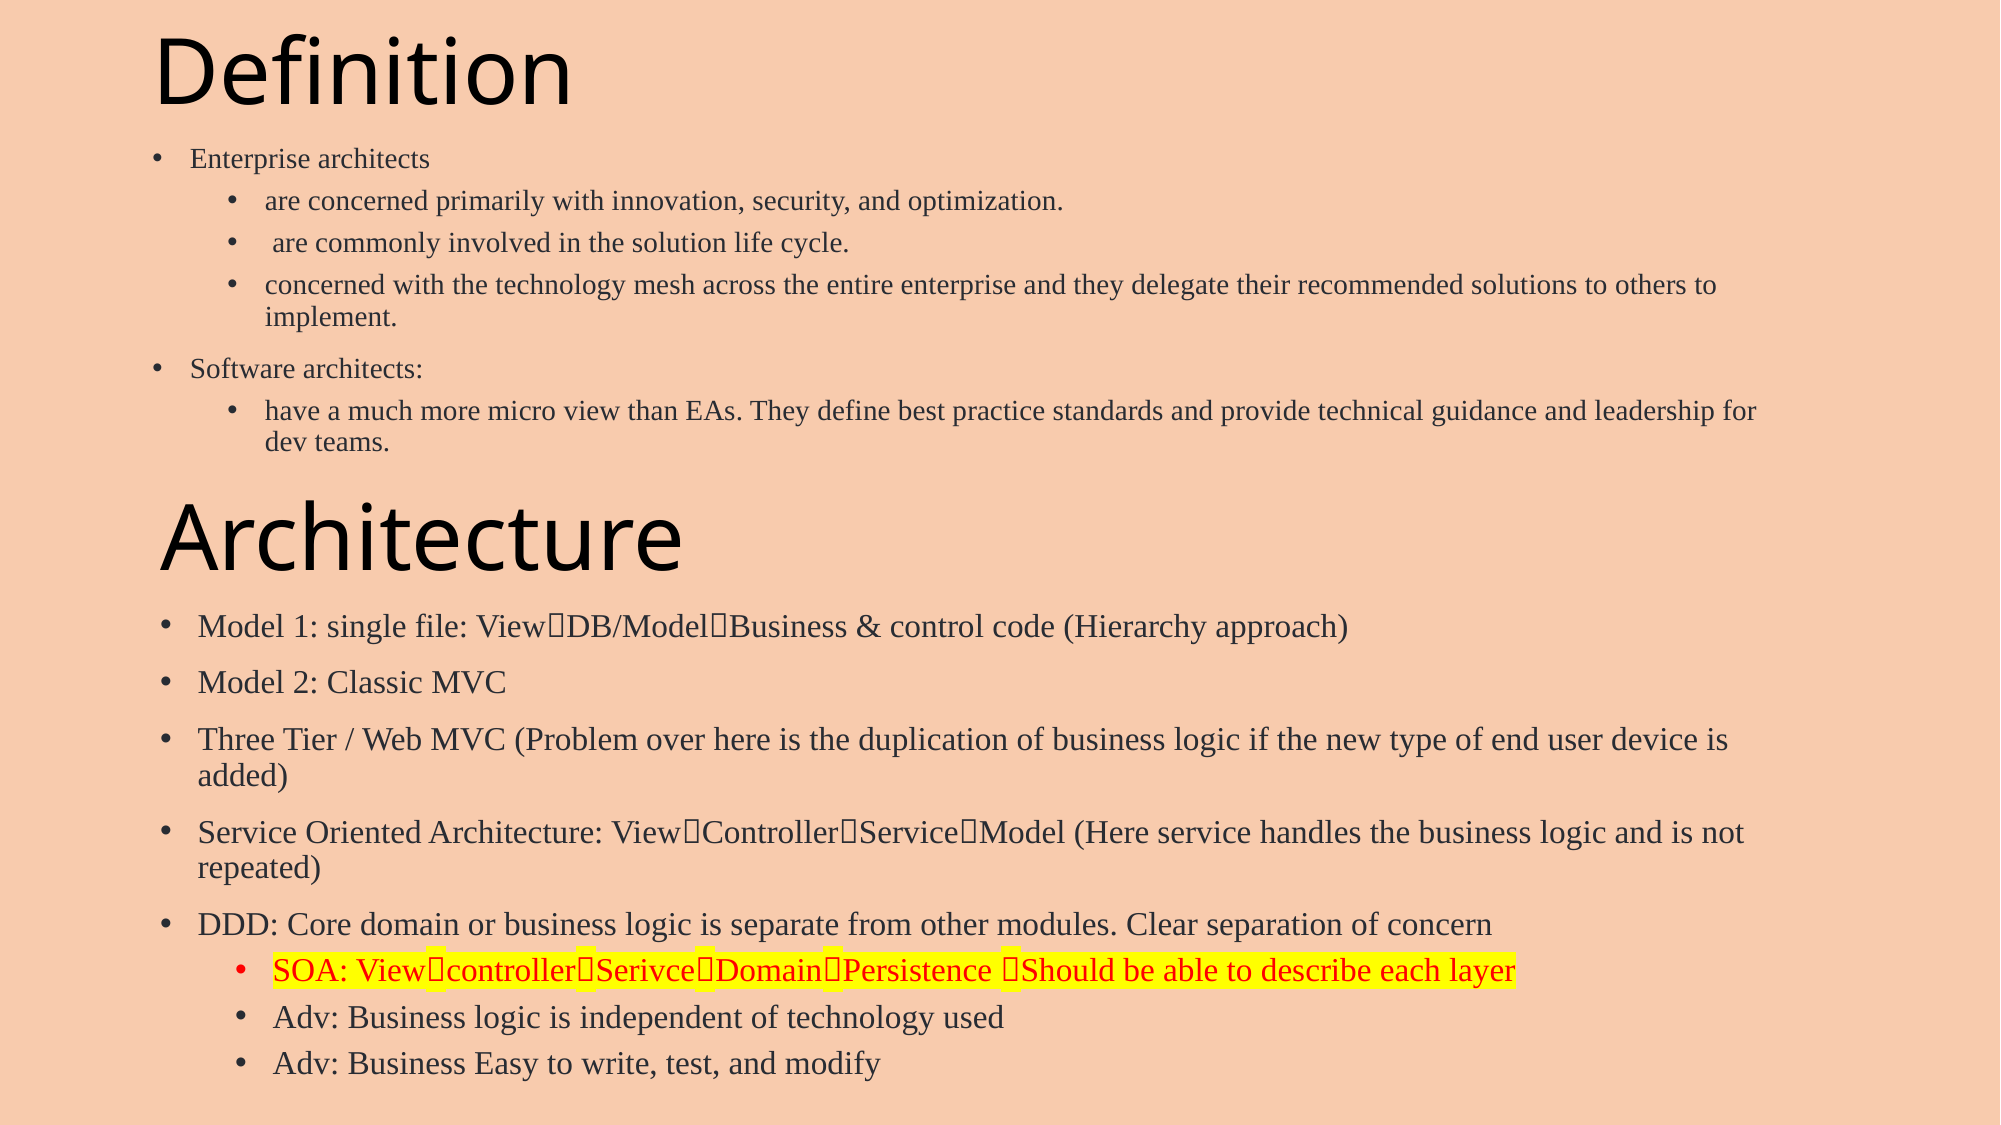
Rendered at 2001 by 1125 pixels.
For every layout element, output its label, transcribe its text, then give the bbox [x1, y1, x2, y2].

text_box Model 1: single file: ViewDB/ModelBusiness & control code (Hierarchy approach) Model 2: Classic MVC Three Tier / Web MVC (Problem over here is the duplication of business logic if the new type of end user device is added) Service Oriented Architecture: ViewControllerServiceModel (Here service handles the business logic and is not repeated) DDD: Core domain or business logic is separate from other modules. Clear separation of concern SOA: ViewcontrollerSerivceDomainPersistence Should be able to describe each layer Adv: Business logic is independent of technology used Adv: Business Easy to write, test, and modify [145, 601, 1803, 1096]
title Definition [137, 14, 1641, 136]
list Enterprise architects are concerned primarily with innovation, security, and optimization. are commonly involved in the solution life cycle. concerned with the technology mesh across the entire enterprise and they delegate their recommended solutions to others to implement. Software architects: have a much more micro view than EAs. They define best practice standards and provide technical guidance and leadership for dev teams. [137, 136, 1816, 487]
text_box Architecture [145, 479, 1649, 601]
